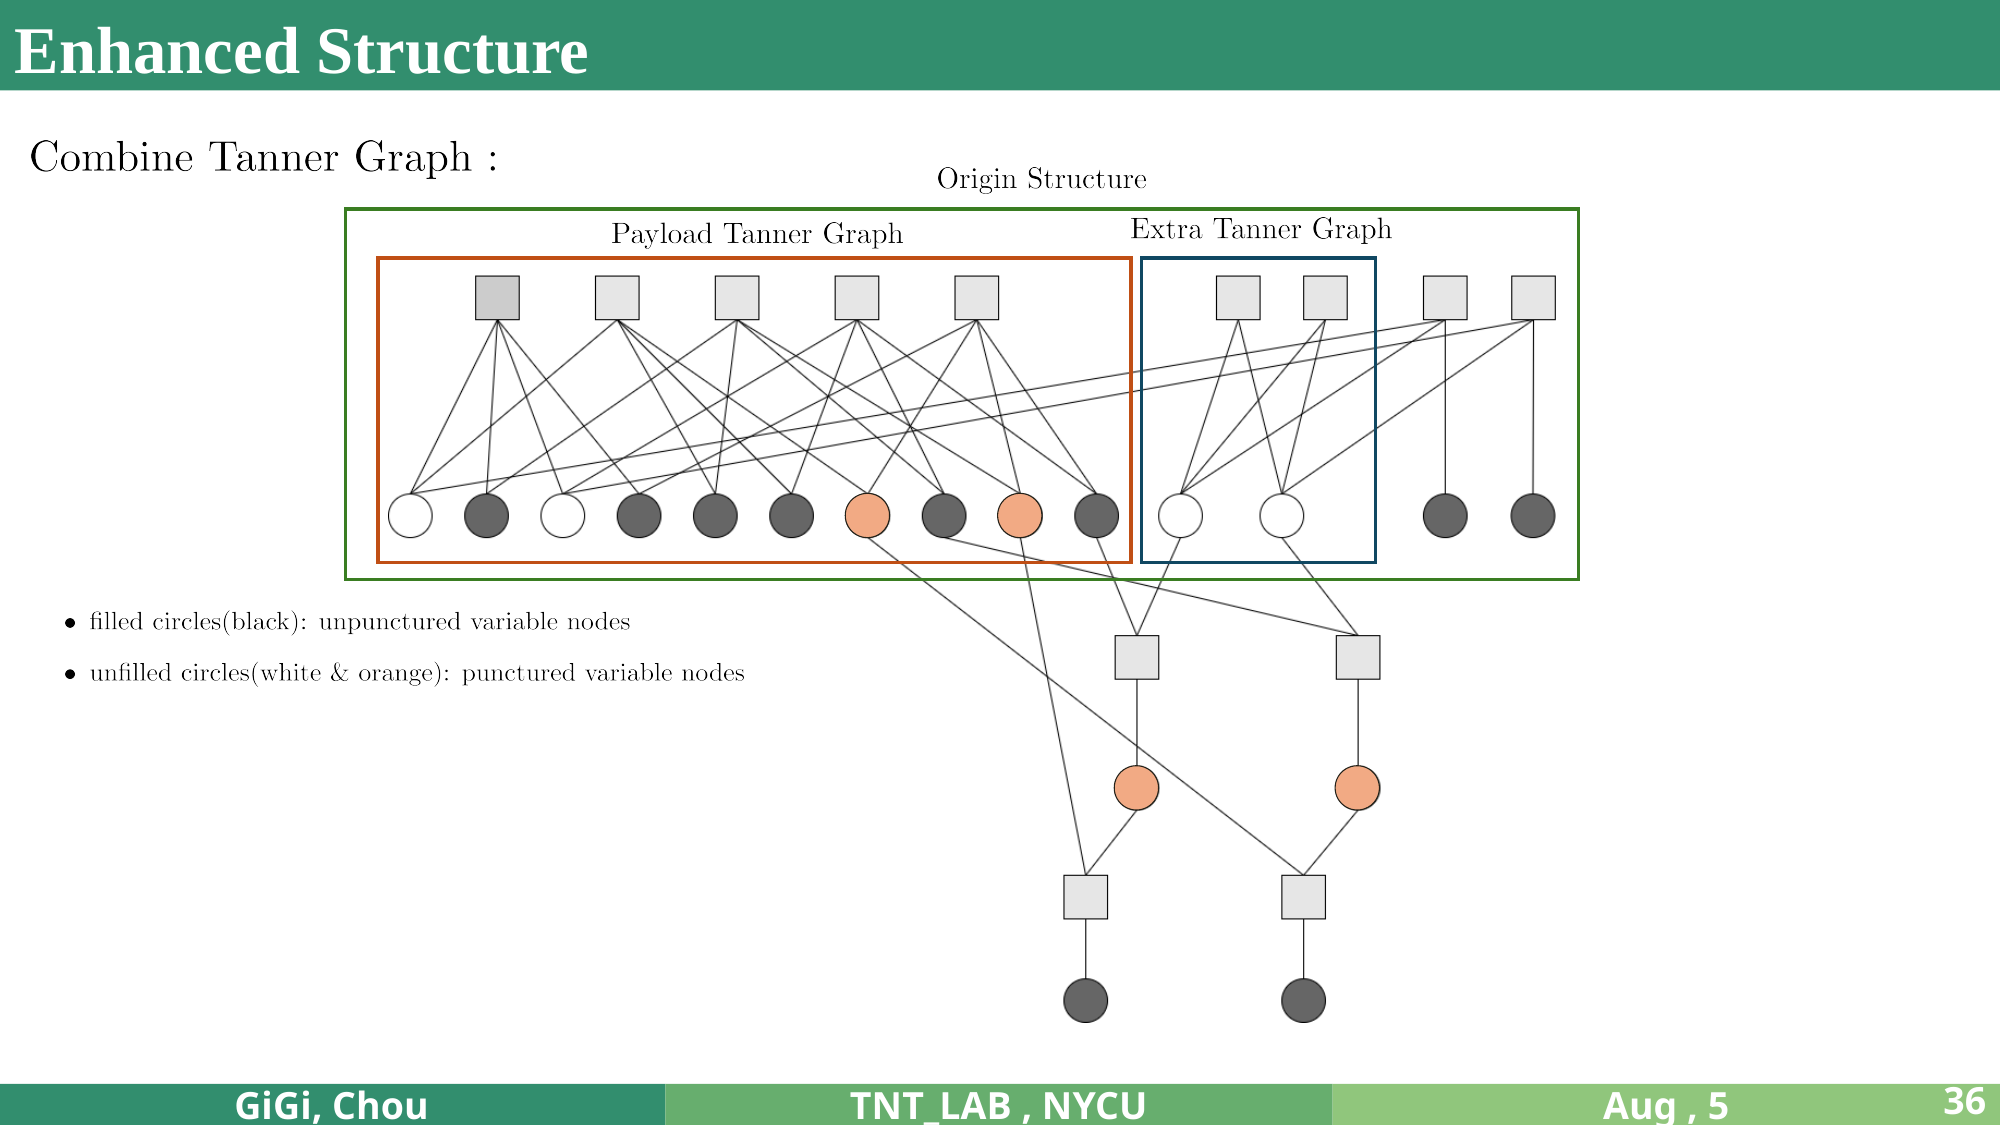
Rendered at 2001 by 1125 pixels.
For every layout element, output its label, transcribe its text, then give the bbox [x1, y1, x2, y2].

slide_number 36 [1551, 1083, 2000, 1121]
text_box Enhanced Structure [0, 0, 1746, 95]
picture [30, 139, 496, 179]
picture [64, 217, 1557, 1023]
picture [937, 166, 1147, 194]
text_box [344, 207, 1580, 581]
